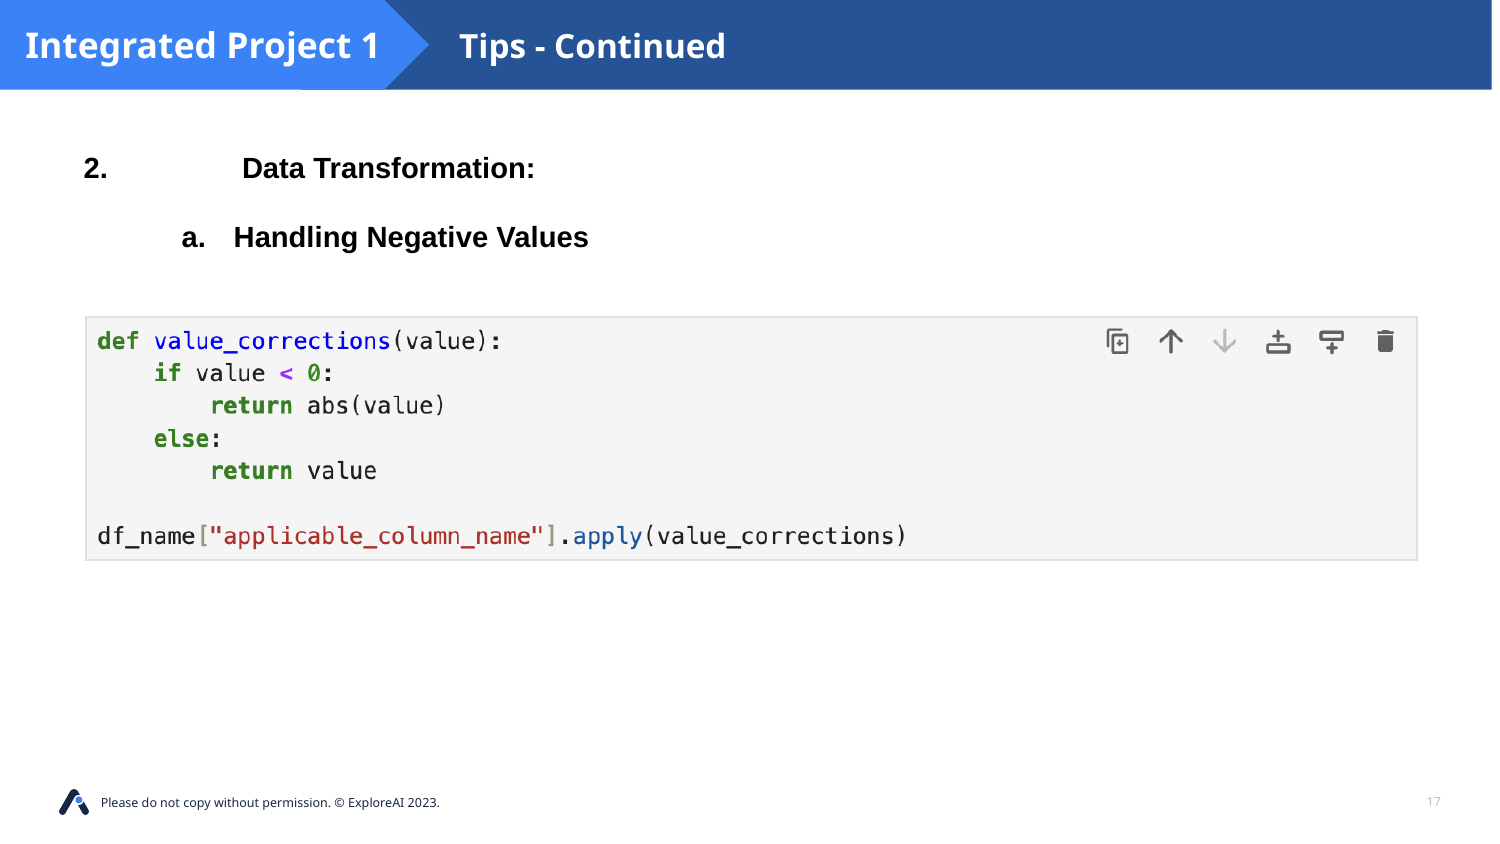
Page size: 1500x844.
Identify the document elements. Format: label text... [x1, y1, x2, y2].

picture [80, 312, 1420, 566]
text_box Integrated Project 1 [0, 0, 430, 90]
text_box Tips - Continued [385, 0, 1492, 90]
picture [59, 789, 89, 815]
text_box 2. Data Transformation: Handling Negative Values [68, 133, 1427, 306]
